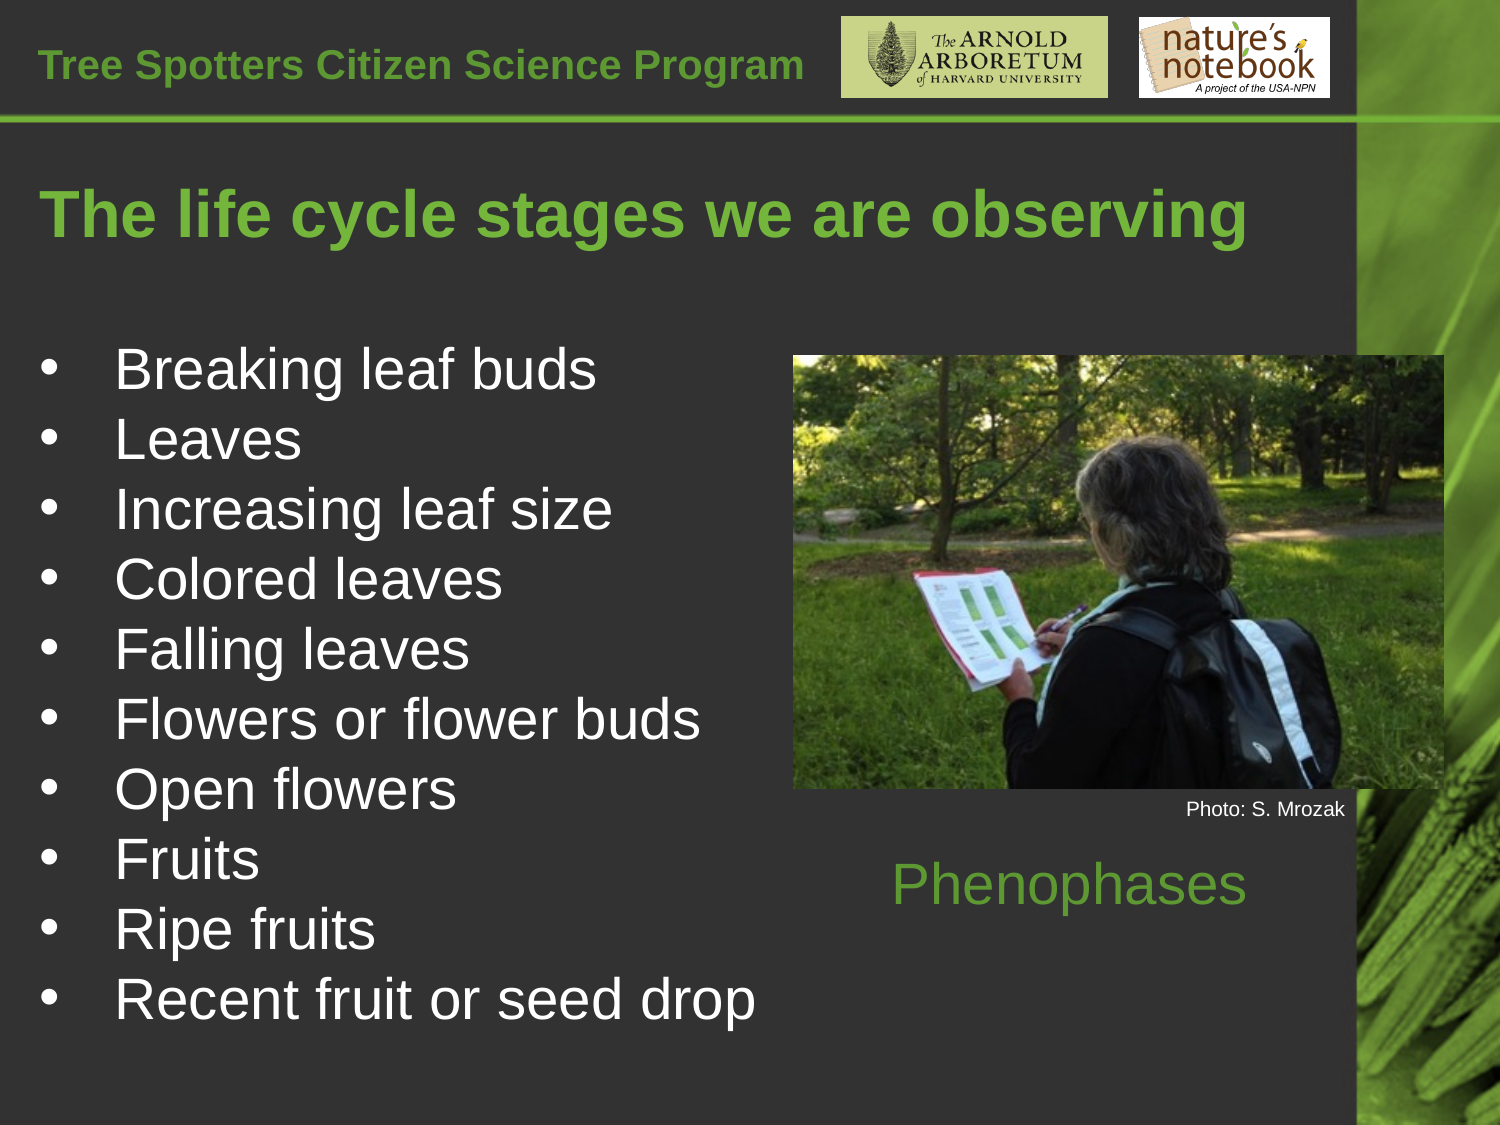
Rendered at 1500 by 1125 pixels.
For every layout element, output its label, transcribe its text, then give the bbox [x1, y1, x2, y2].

text_box The life cycle stages we are observing Breaking leaf buds Leaves Increasing leaf size Colored leaves Falling leaves Flowers or flower buds Open flowers Fruits Ripe fruits Recent fruit or seed drop [24, 163, 1330, 1039]
picture [0, 0, 1500, 1125]
text_box Tree Spotters Citizen Science Program [22, 30, 821, 96]
text_box Photo: S. Mrozak [1171, 797, 1412, 829]
text_box Phenophases [876, 838, 1264, 924]
